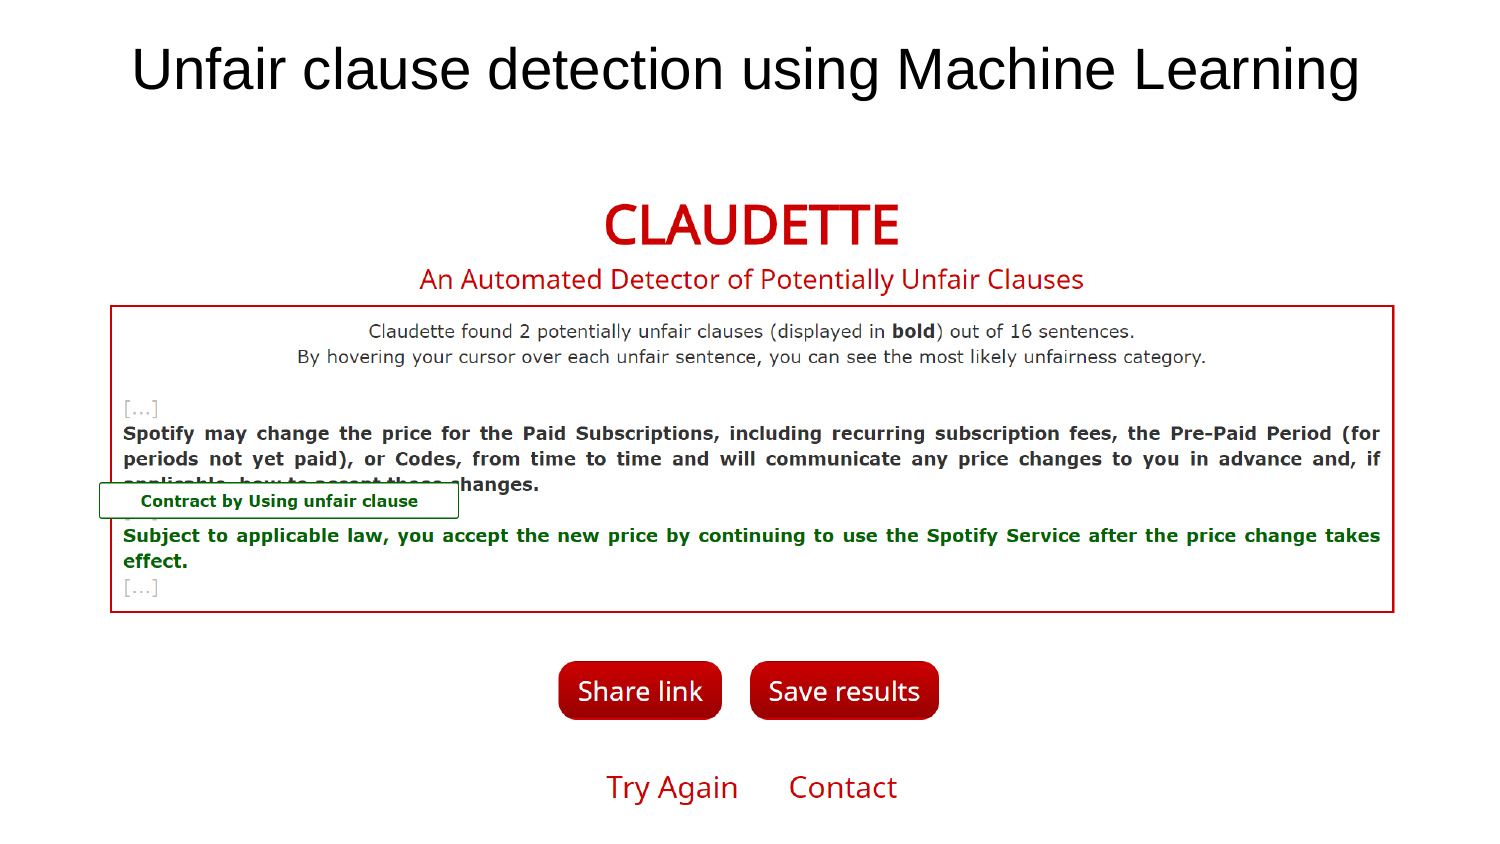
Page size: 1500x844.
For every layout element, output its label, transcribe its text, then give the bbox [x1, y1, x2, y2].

title Unfair clause detection using Machine Learning [116, 16, 1384, 79]
picture [0, 81, 1500, 820]
